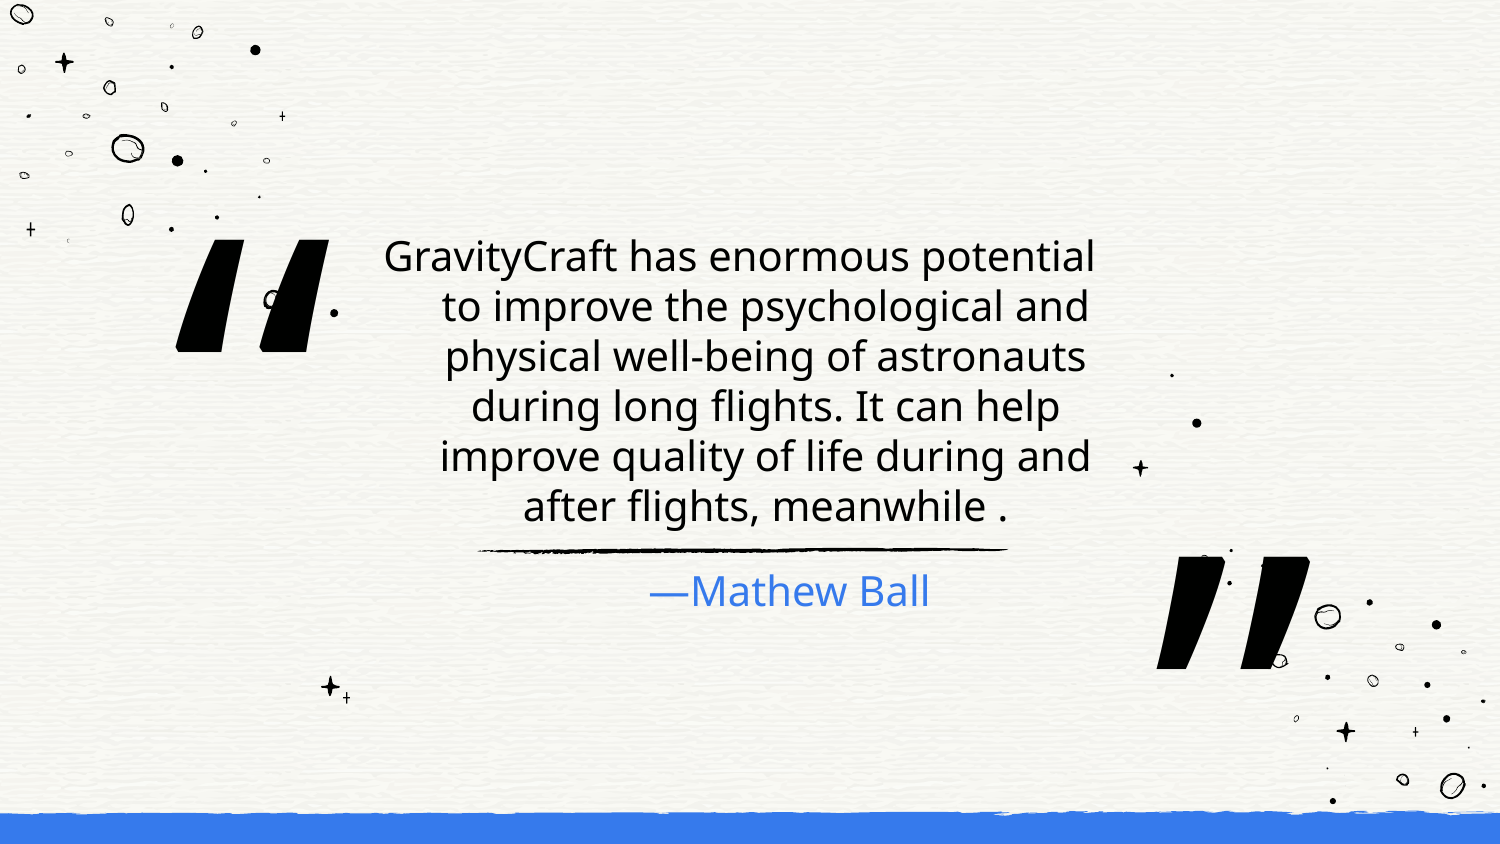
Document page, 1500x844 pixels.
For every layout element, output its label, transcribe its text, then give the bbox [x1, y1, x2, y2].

picture [114, 137, 125, 159]
subtitle GravityCraft has enormous potential to improve the psychological and physical well-being of astronauts during long flights. It can help improve quality of life during and after flights, meanwhile . [335, 214, 1122, 477]
text_box ” [1106, 447, 1361, 844]
text_box [477, 547, 1009, 555]
text_box “ [125, 131, 379, 638]
picture [0, 0, 1500, 815]
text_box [320, 675, 351, 704]
title —Mathew Ball [457, 547, 1122, 630]
